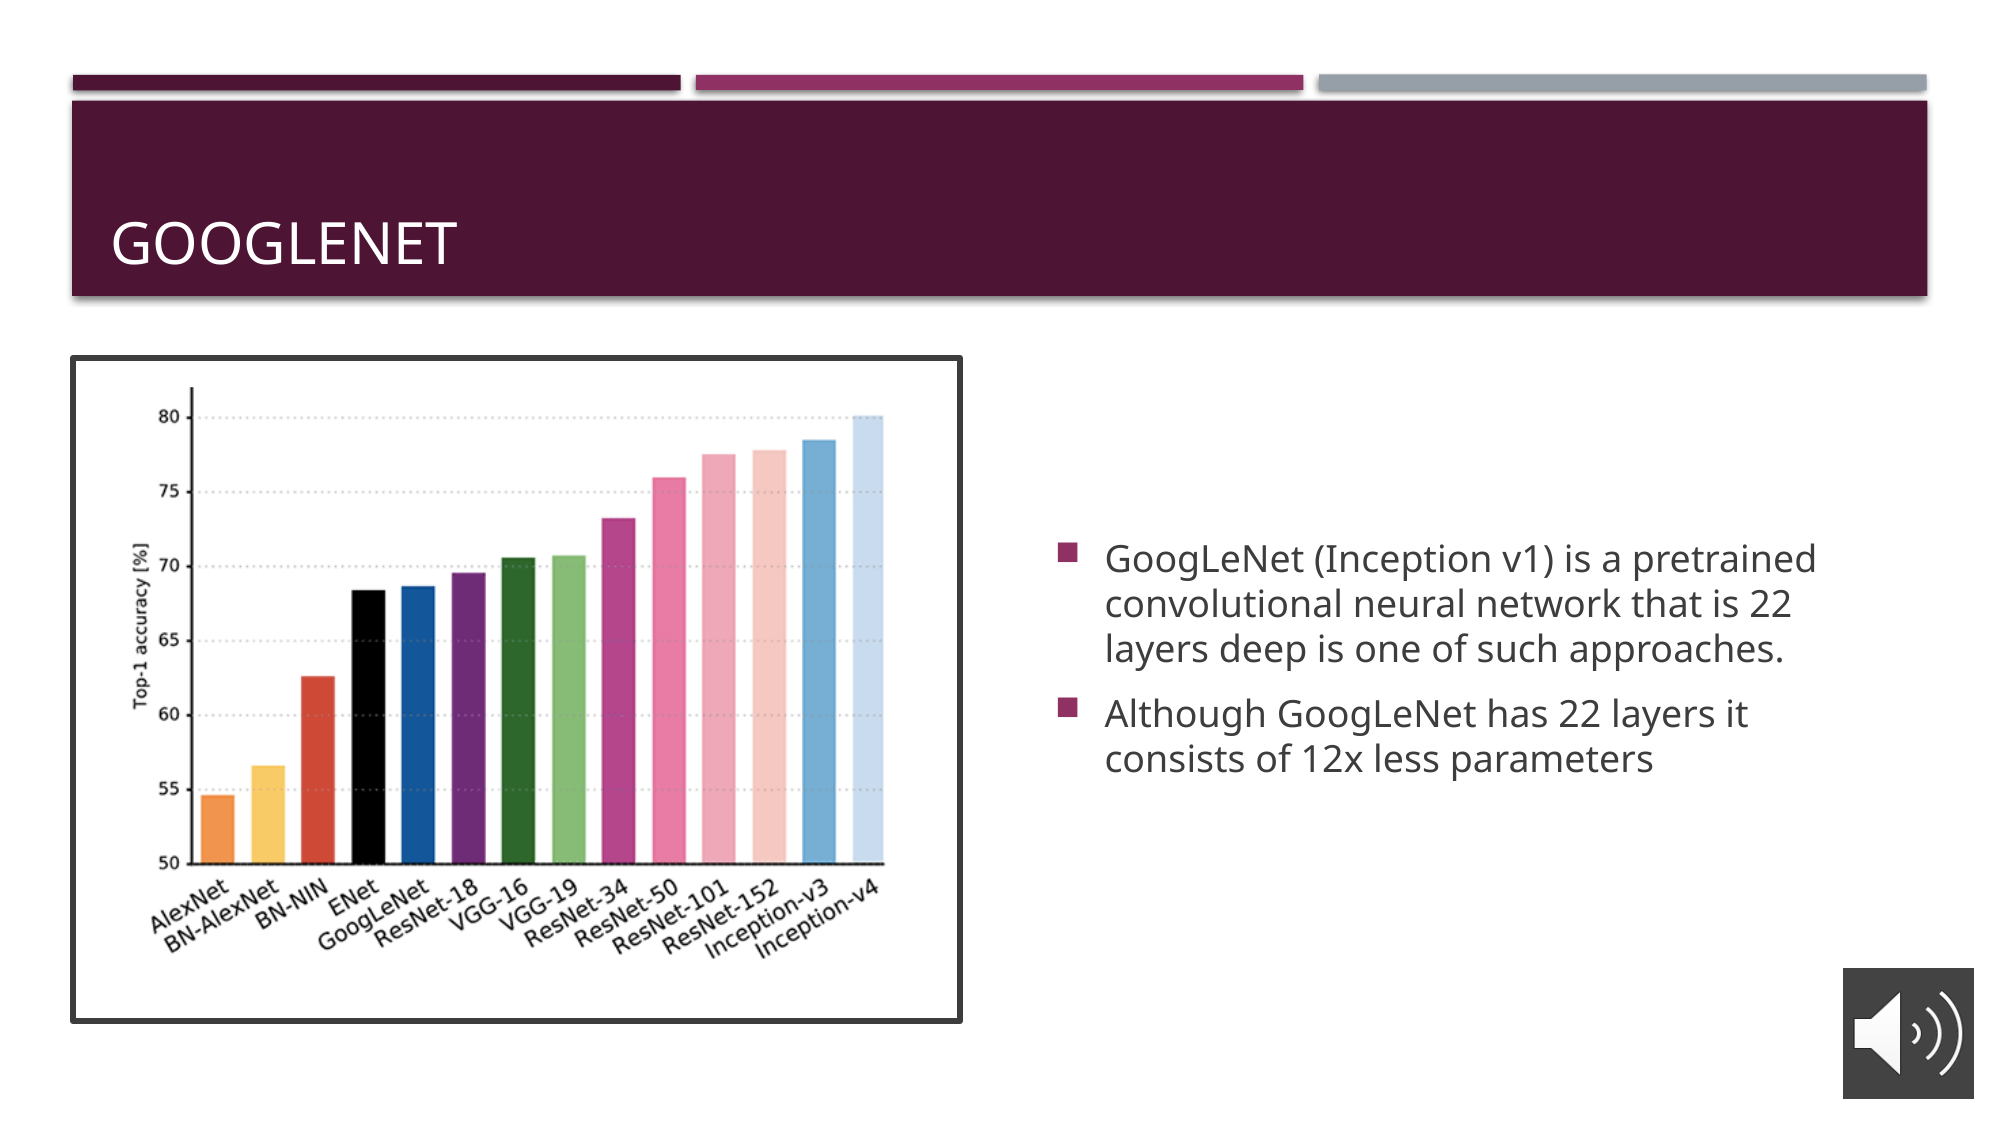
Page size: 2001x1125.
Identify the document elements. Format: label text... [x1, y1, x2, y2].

title GoogleNet [95, 117, 1905, 284]
text_box [71, 356, 962, 1023]
picture [107, 386, 923, 987]
picture [1841, 966, 1976, 1101]
list GoogLeNet (Inception v1) is a pretrained convolutional neural network that is 22 layers deep is one of such approaches. Although GoogLeNet has 22 layers it consists of 12x less parameters [1039, 357, 1905, 1022]
